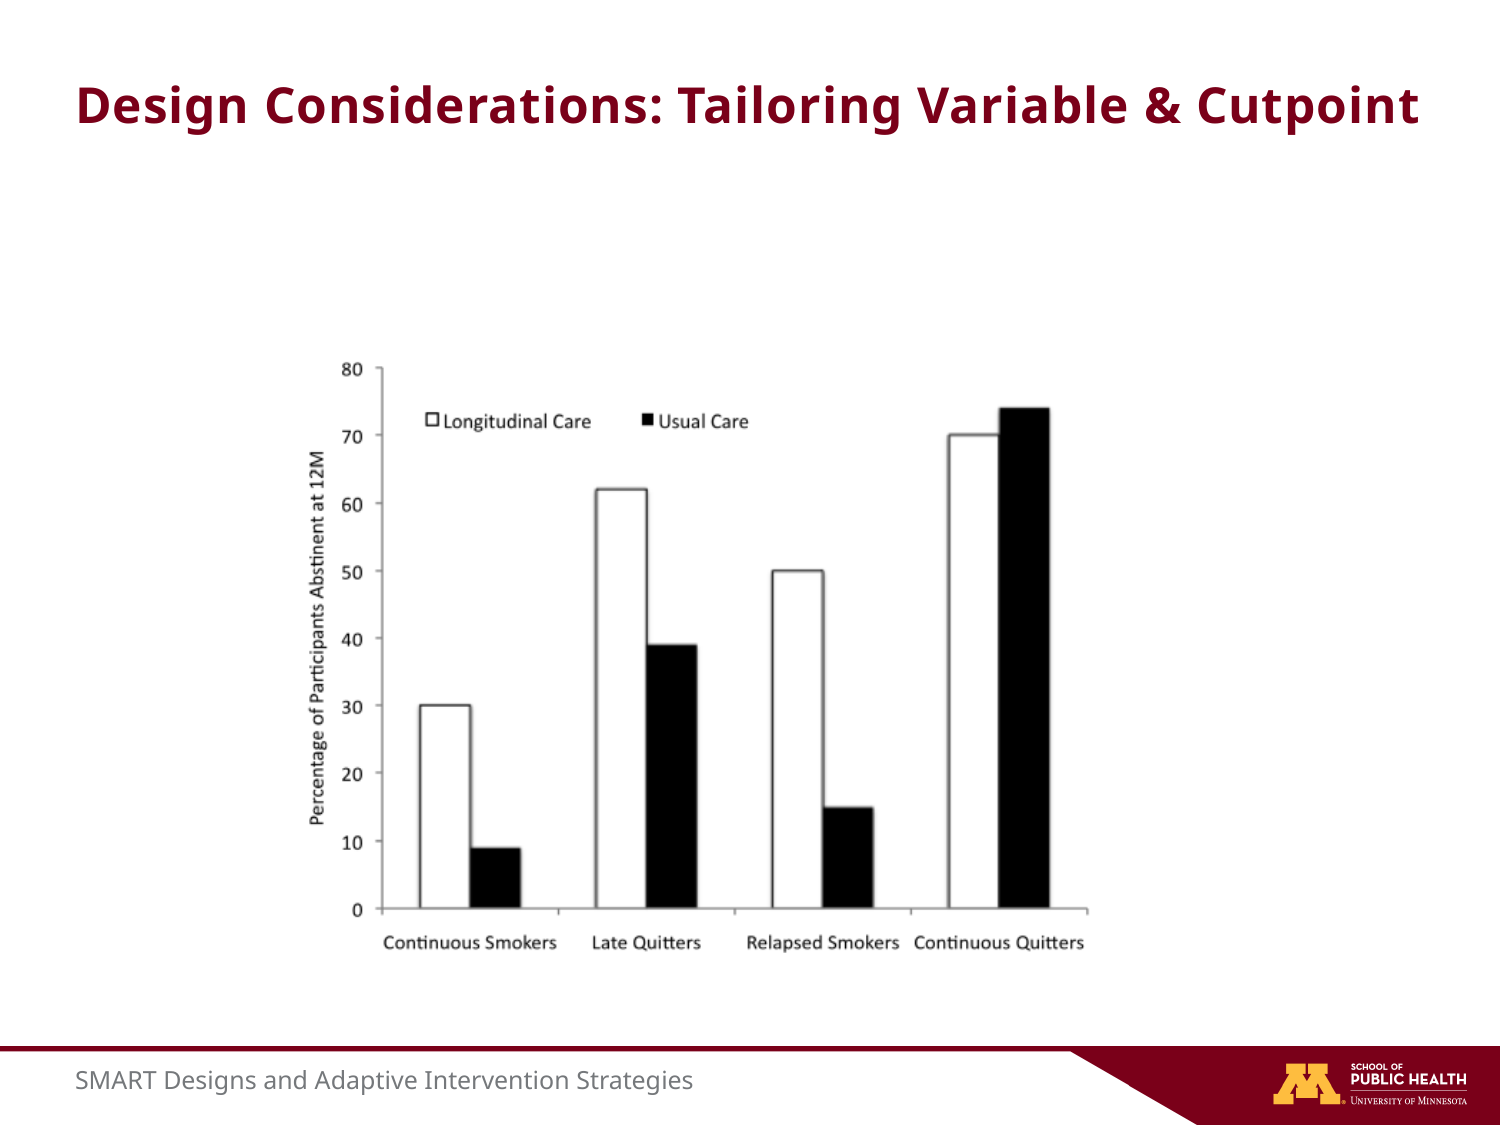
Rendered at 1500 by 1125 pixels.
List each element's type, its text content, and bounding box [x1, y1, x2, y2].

picture [298, 338, 1112, 964]
title Design Considerations: Tailoring Variable & Cutpoint [75, 74, 1425, 189]
picture [0, 1046, 1500, 1125]
slide_number SMART Designs and Adaptive Intervention Strategies [75, 1064, 1077, 1111]
